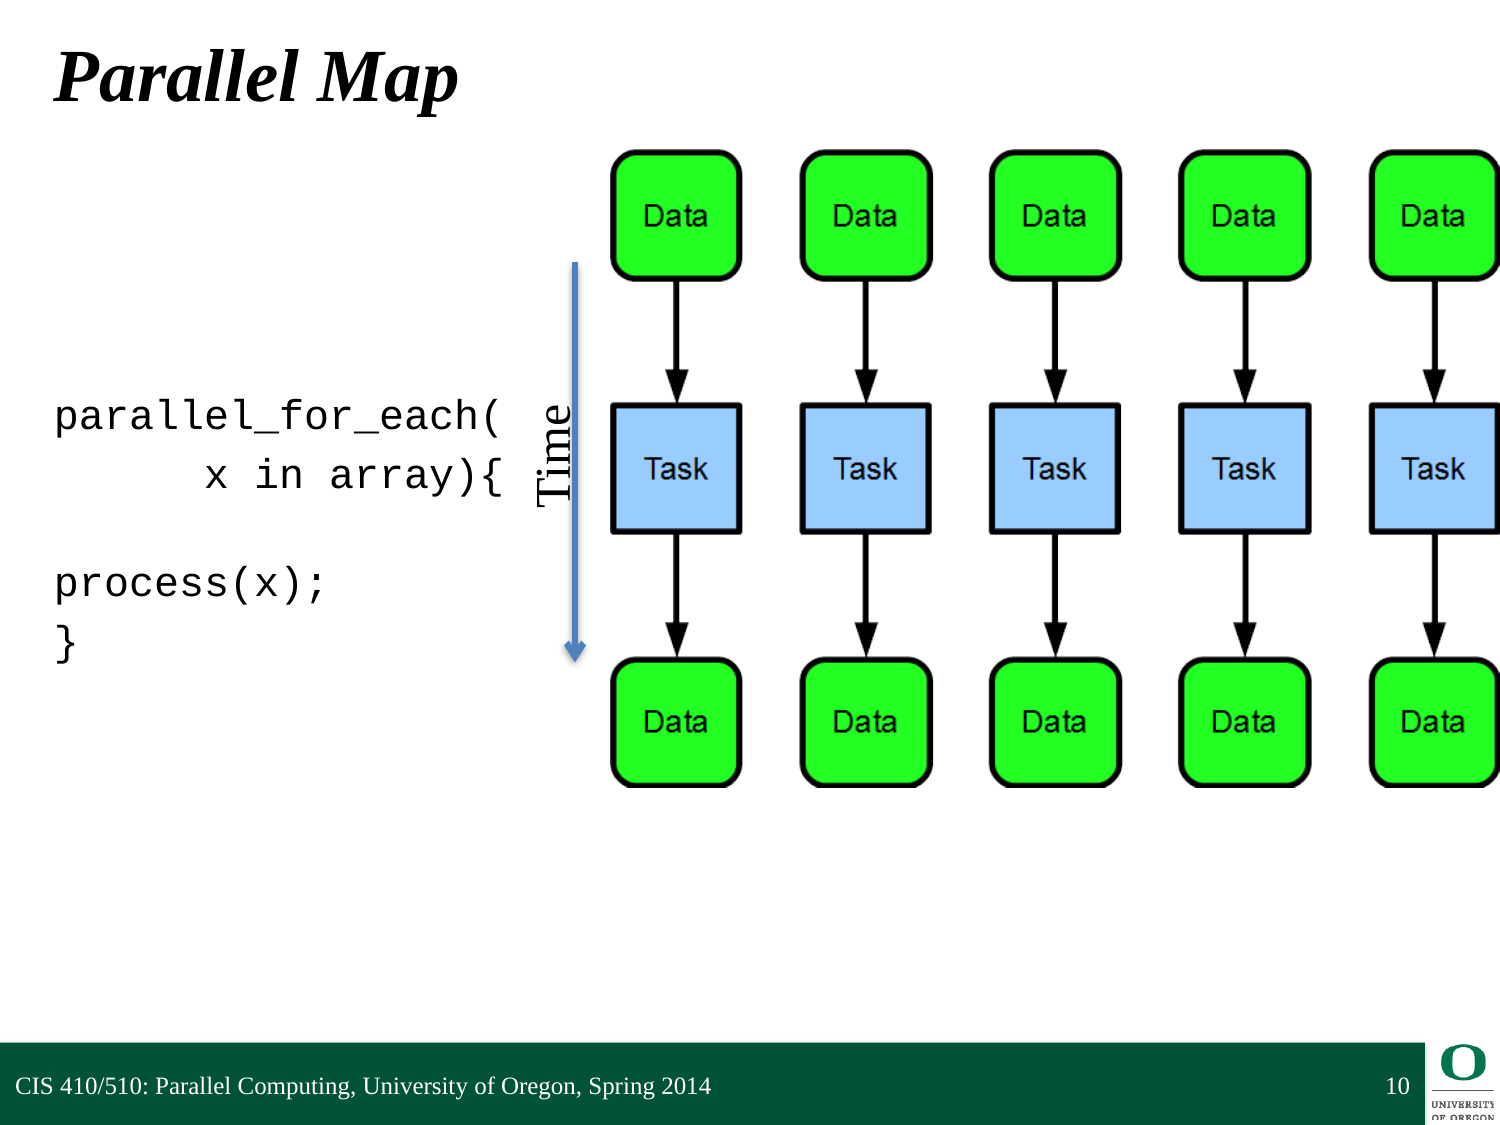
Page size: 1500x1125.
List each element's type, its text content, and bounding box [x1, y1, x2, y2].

text_box Time [512, 250, 588, 663]
footer CIS 410/510: Parallel Computing, University of Oregon, Spring 2014 [0, 1044, 988, 1125]
list parallel_for_each( x in array){ process(x); } [39, 147, 588, 1044]
slide_number 10 [1074, 1044, 1425, 1125]
title Parallel Map [39, 0, 1500, 144]
picture [609, 149, 1500, 788]
